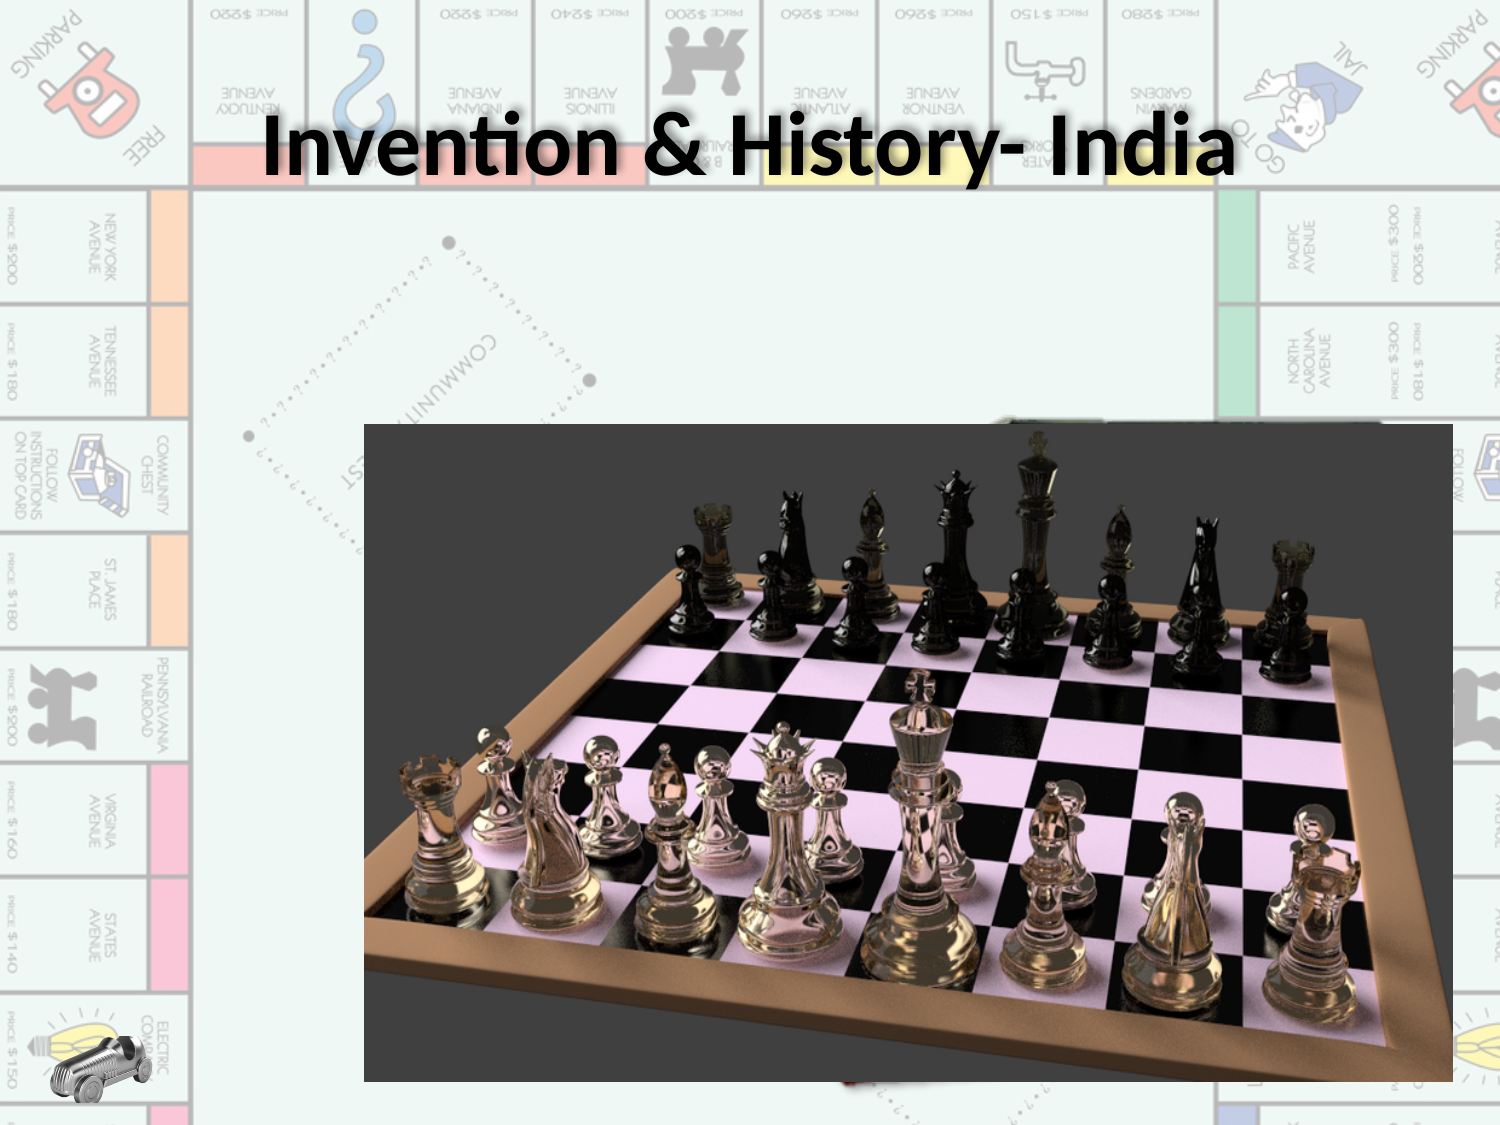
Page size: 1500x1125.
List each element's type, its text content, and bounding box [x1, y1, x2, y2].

title Invention & History- India [75, 45, 1425, 233]
picture [364, 397, 1454, 1103]
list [40, 1036, 160, 1103]
